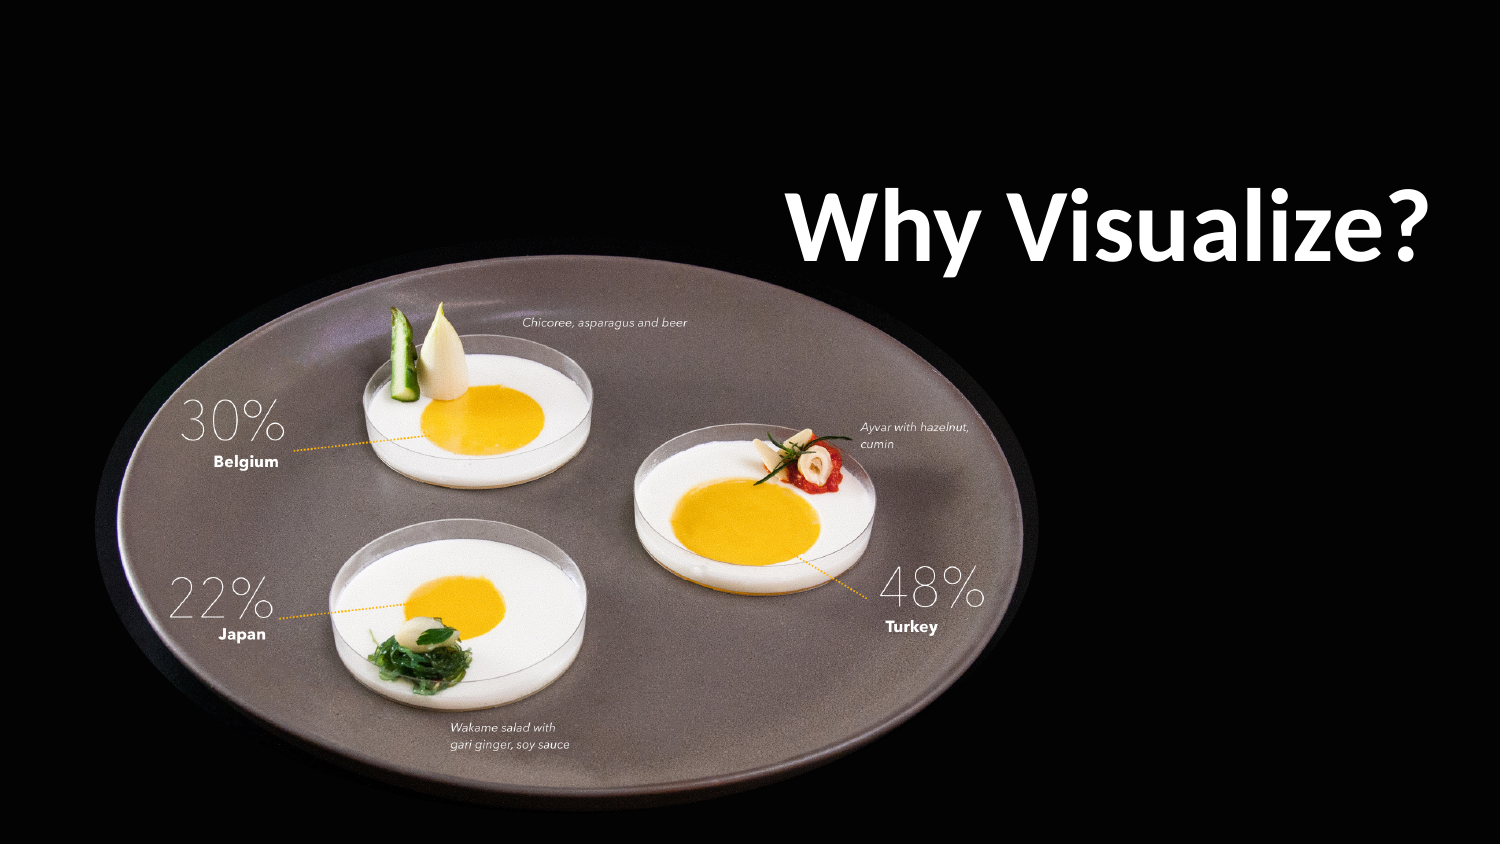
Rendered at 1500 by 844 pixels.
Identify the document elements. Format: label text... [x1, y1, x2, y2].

text_box Why Visualize? [610, 151, 1445, 288]
picture [94, 236, 1039, 814]
